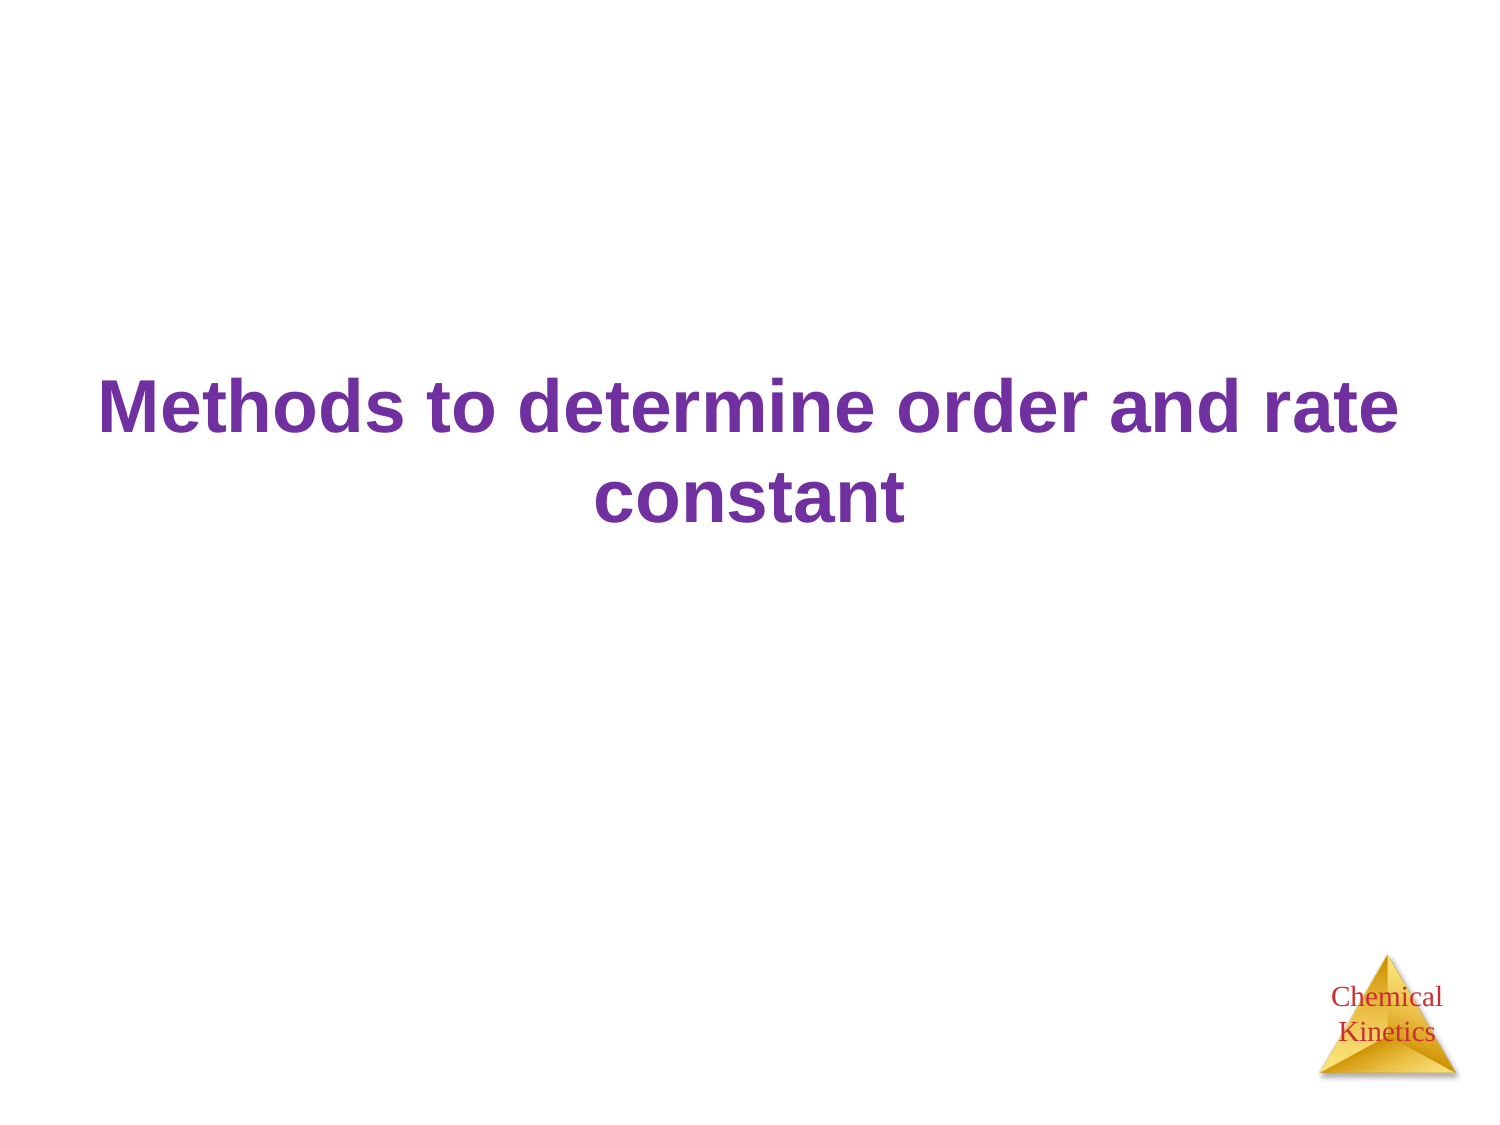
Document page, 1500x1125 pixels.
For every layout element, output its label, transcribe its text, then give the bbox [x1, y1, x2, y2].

picture [1275, 899, 1500, 1125]
text_box Methods to determine order and rate constant [0, 349, 1500, 545]
